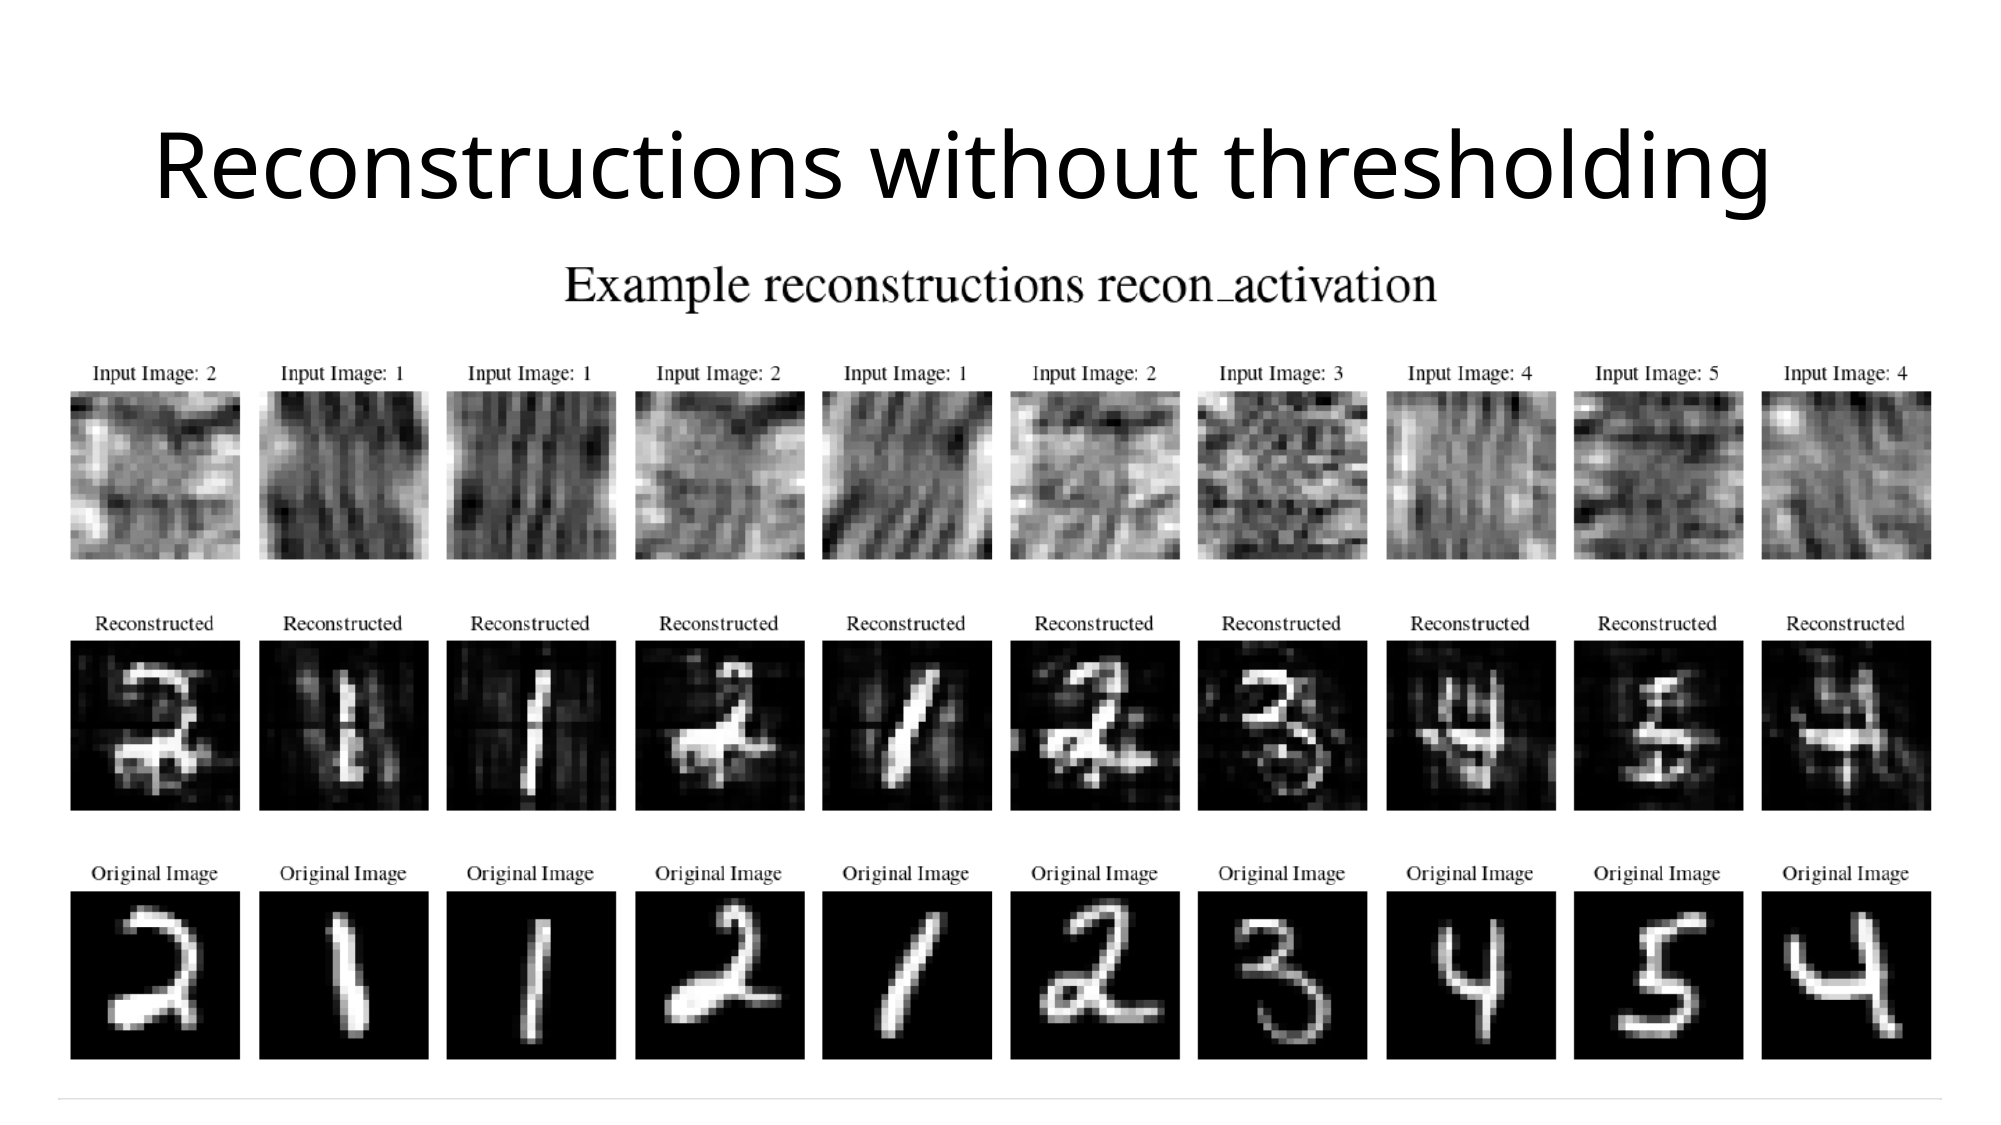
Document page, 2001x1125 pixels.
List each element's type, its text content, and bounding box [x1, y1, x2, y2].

title Reconstructions without thresholding [137, 59, 1863, 253]
picture [41, 253, 1945, 1100]
